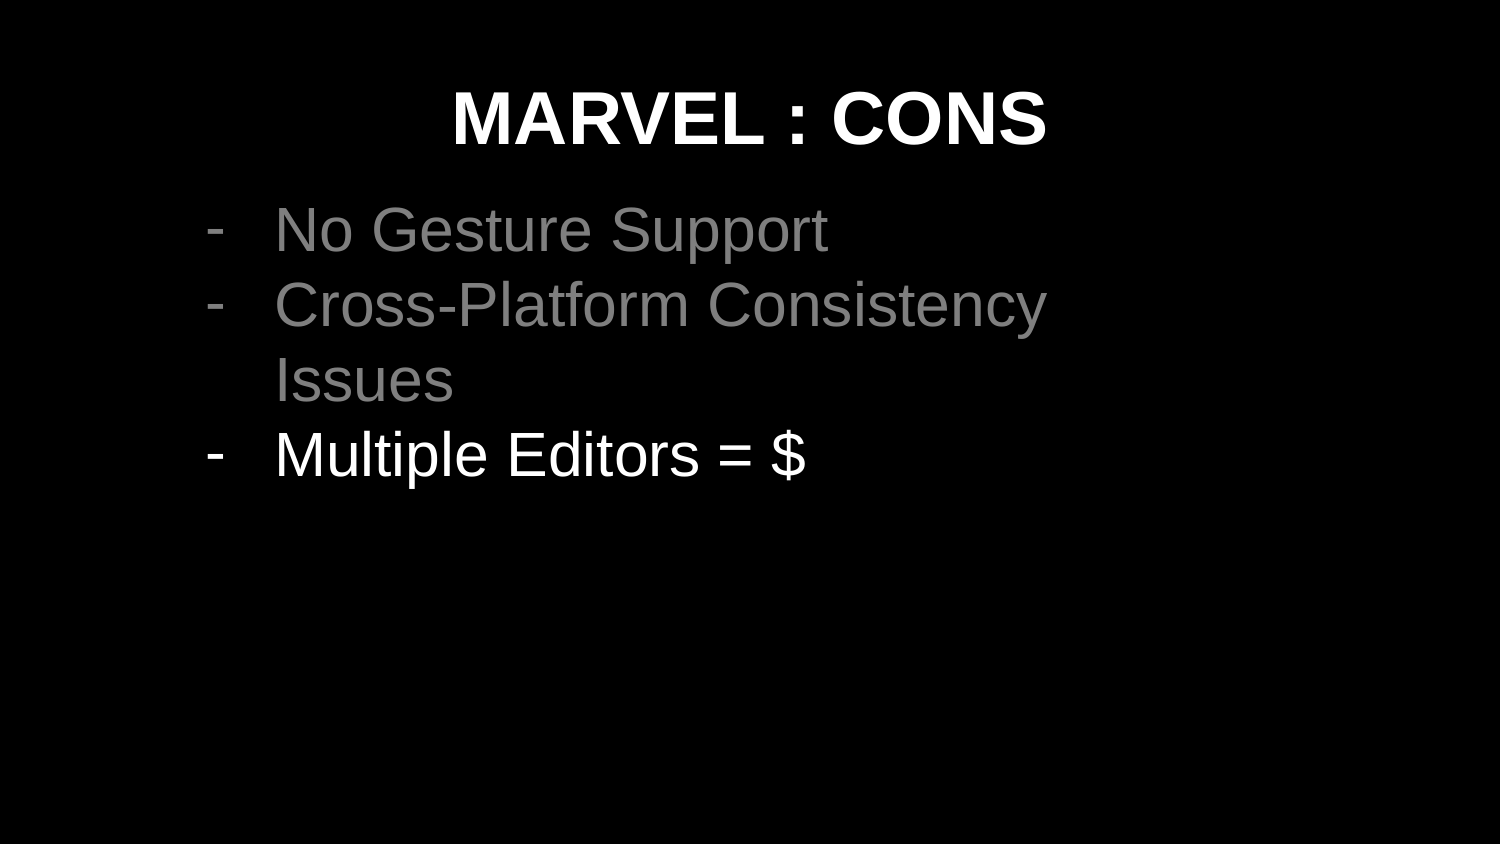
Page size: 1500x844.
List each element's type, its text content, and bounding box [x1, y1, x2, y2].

title MARVEL : CONS [75, 33, 1425, 175]
list No Gesture Support Cross-Platform Consistency Issues Multiple Editors = $ [184, 175, 1280, 786]
